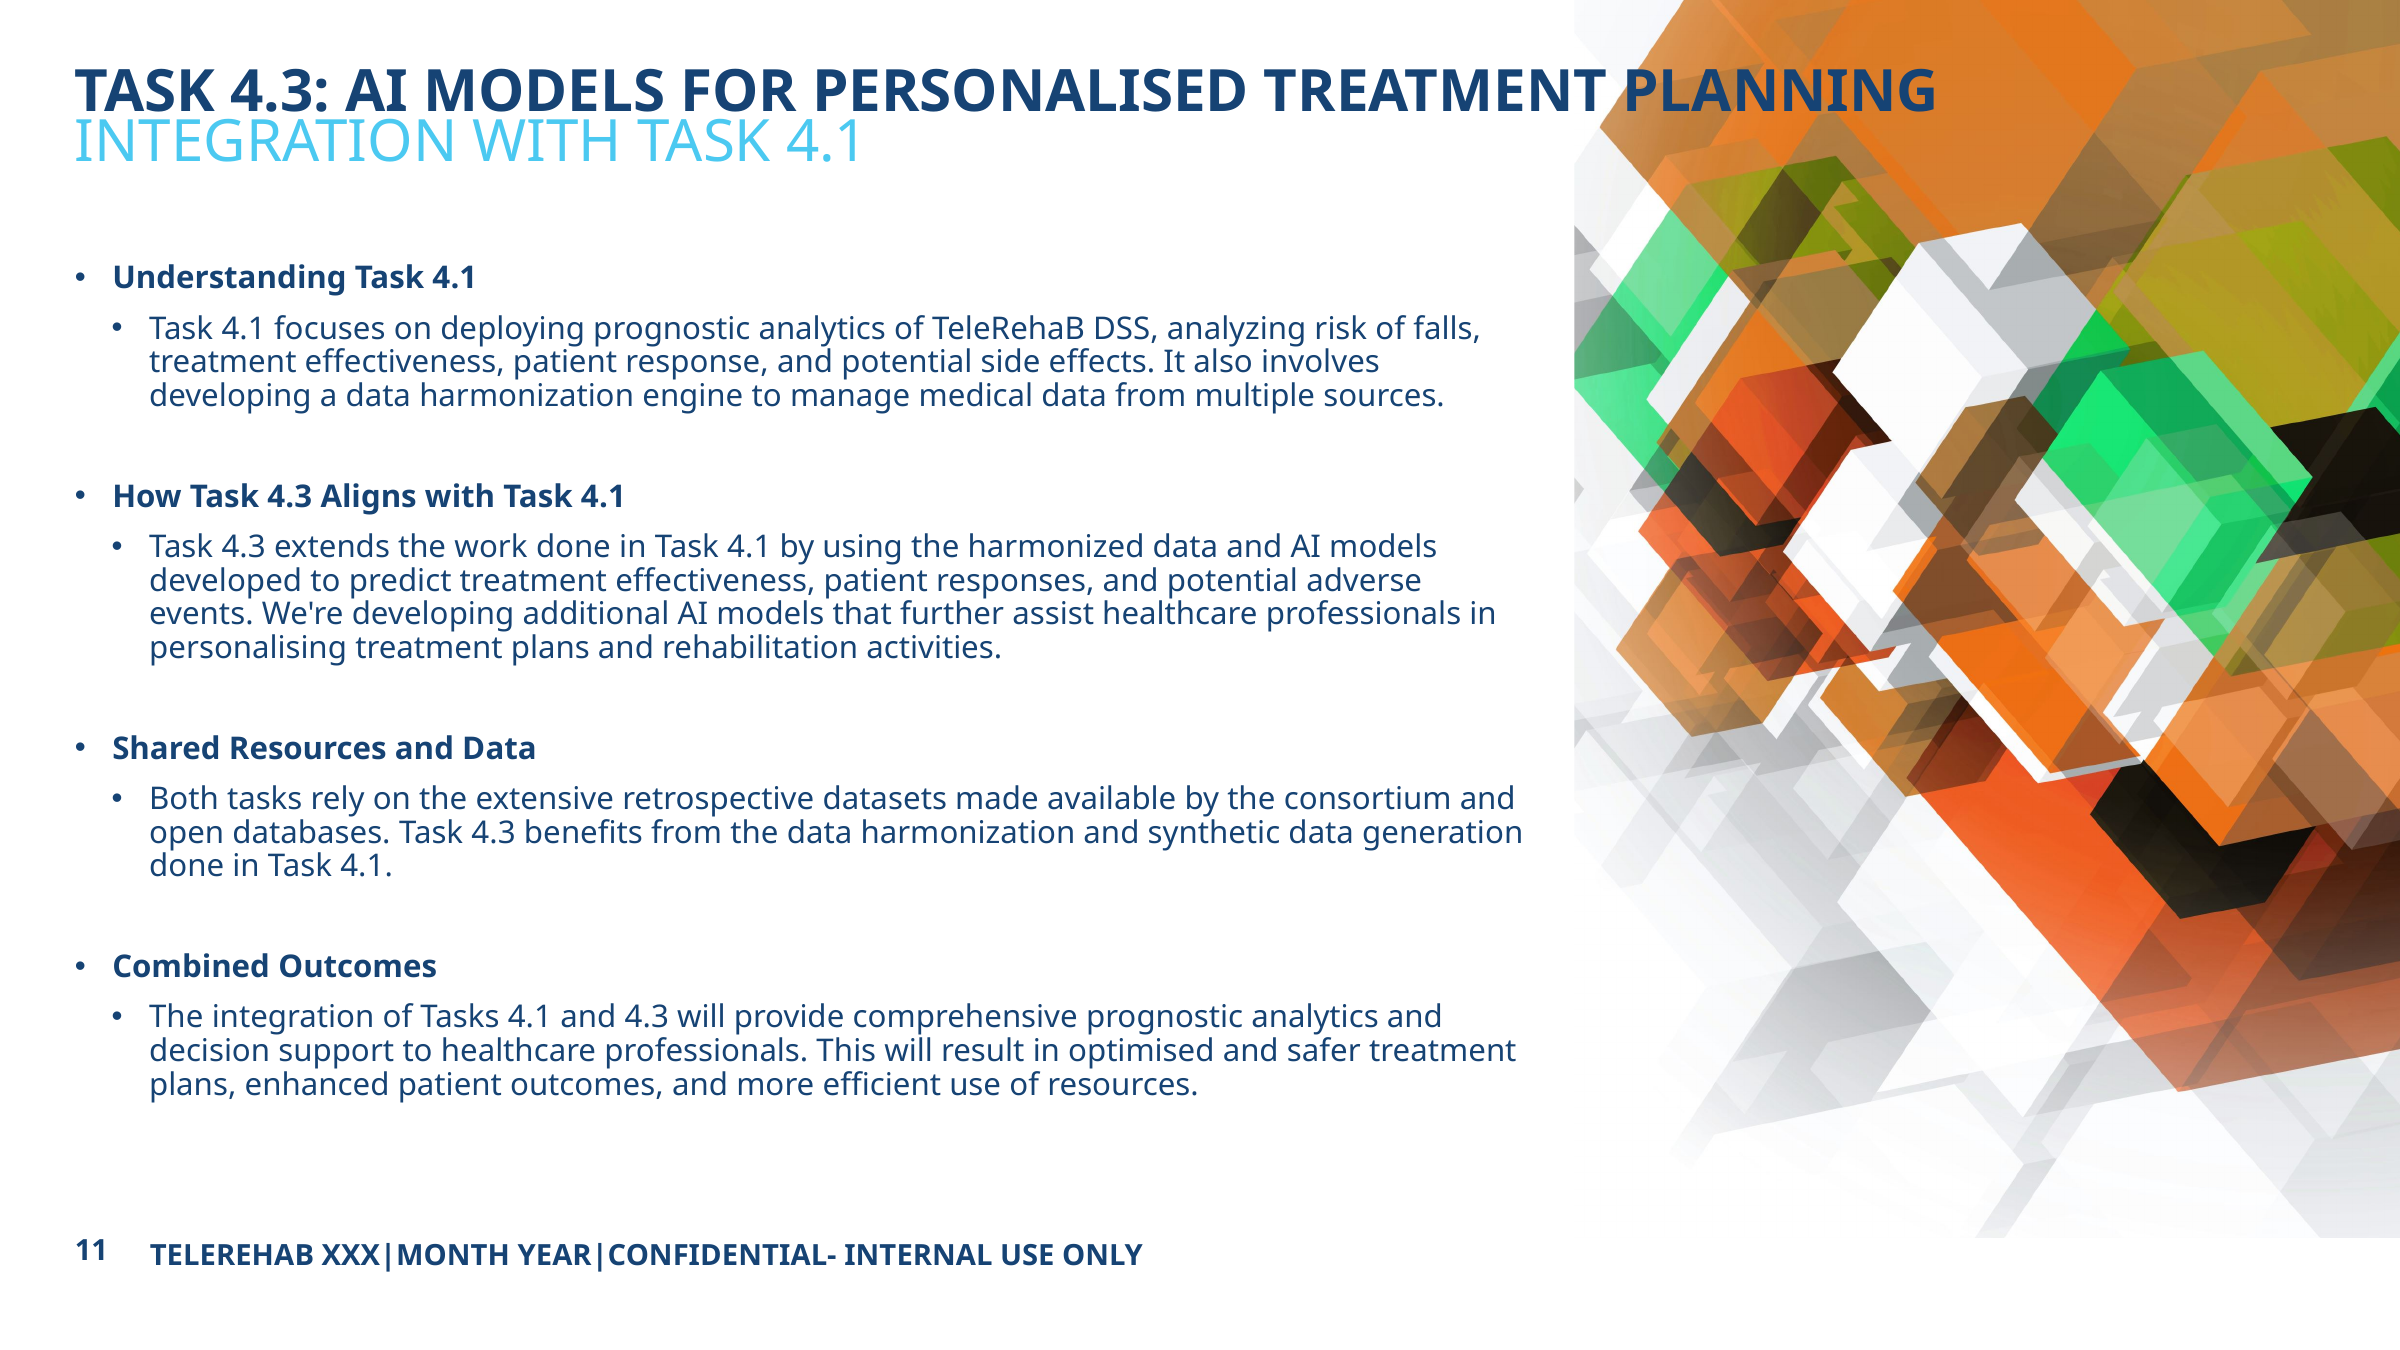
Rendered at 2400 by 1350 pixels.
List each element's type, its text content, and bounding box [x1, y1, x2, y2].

picture [1573, 0, 2400, 1238]
list Integration with Task 4.1 [74, 123, 1568, 176]
footer TELEREHAB XXX|MONTH YEAR|CONFIDENTIAL- INTERNAL USE ONLY [149, 1239, 1500, 1277]
slide_number 11 [74, 1239, 149, 1277]
title Task 4.3: AI models for personalised treatment planning [74, 73, 1568, 123]
list Understanding Task 4.1 Task 4.1 focuses on deploying prognostic analytics of TeleRehaB DSS, analyzing risk of falls, treatment effectiveness, patient response, and potential side effects. It also involves developing a data harmonization engine to manage medical data from multiple sources. How Task 4.3 Aligns with Task 4.1 Task 4.3 extends the work done in Task 4.1 by using the harmonized data and AI models developed to predict treatment effectiveness, patient responses, and potential adverse events. We're developing additional AI models that further assist healthcare professionals in personalising treatment plans and rehabilitation activities. Shared Resources and Data Both tasks rely on the extensive retrospective datasets made available by the consortium and open databases. Task 4.3 benefits from the data harmonization and synthetic data generation done in Task 4.1. Combined Outcomes The integration of Tasks 4.1 and 4.3 will provide comprehensive prognostic analytics and decision support to healthcare professionals. This will result in optimised and safer treatment plans, enhanced patient outcomes, and more efficient use of resources. [74, 261, 1537, 1163]
